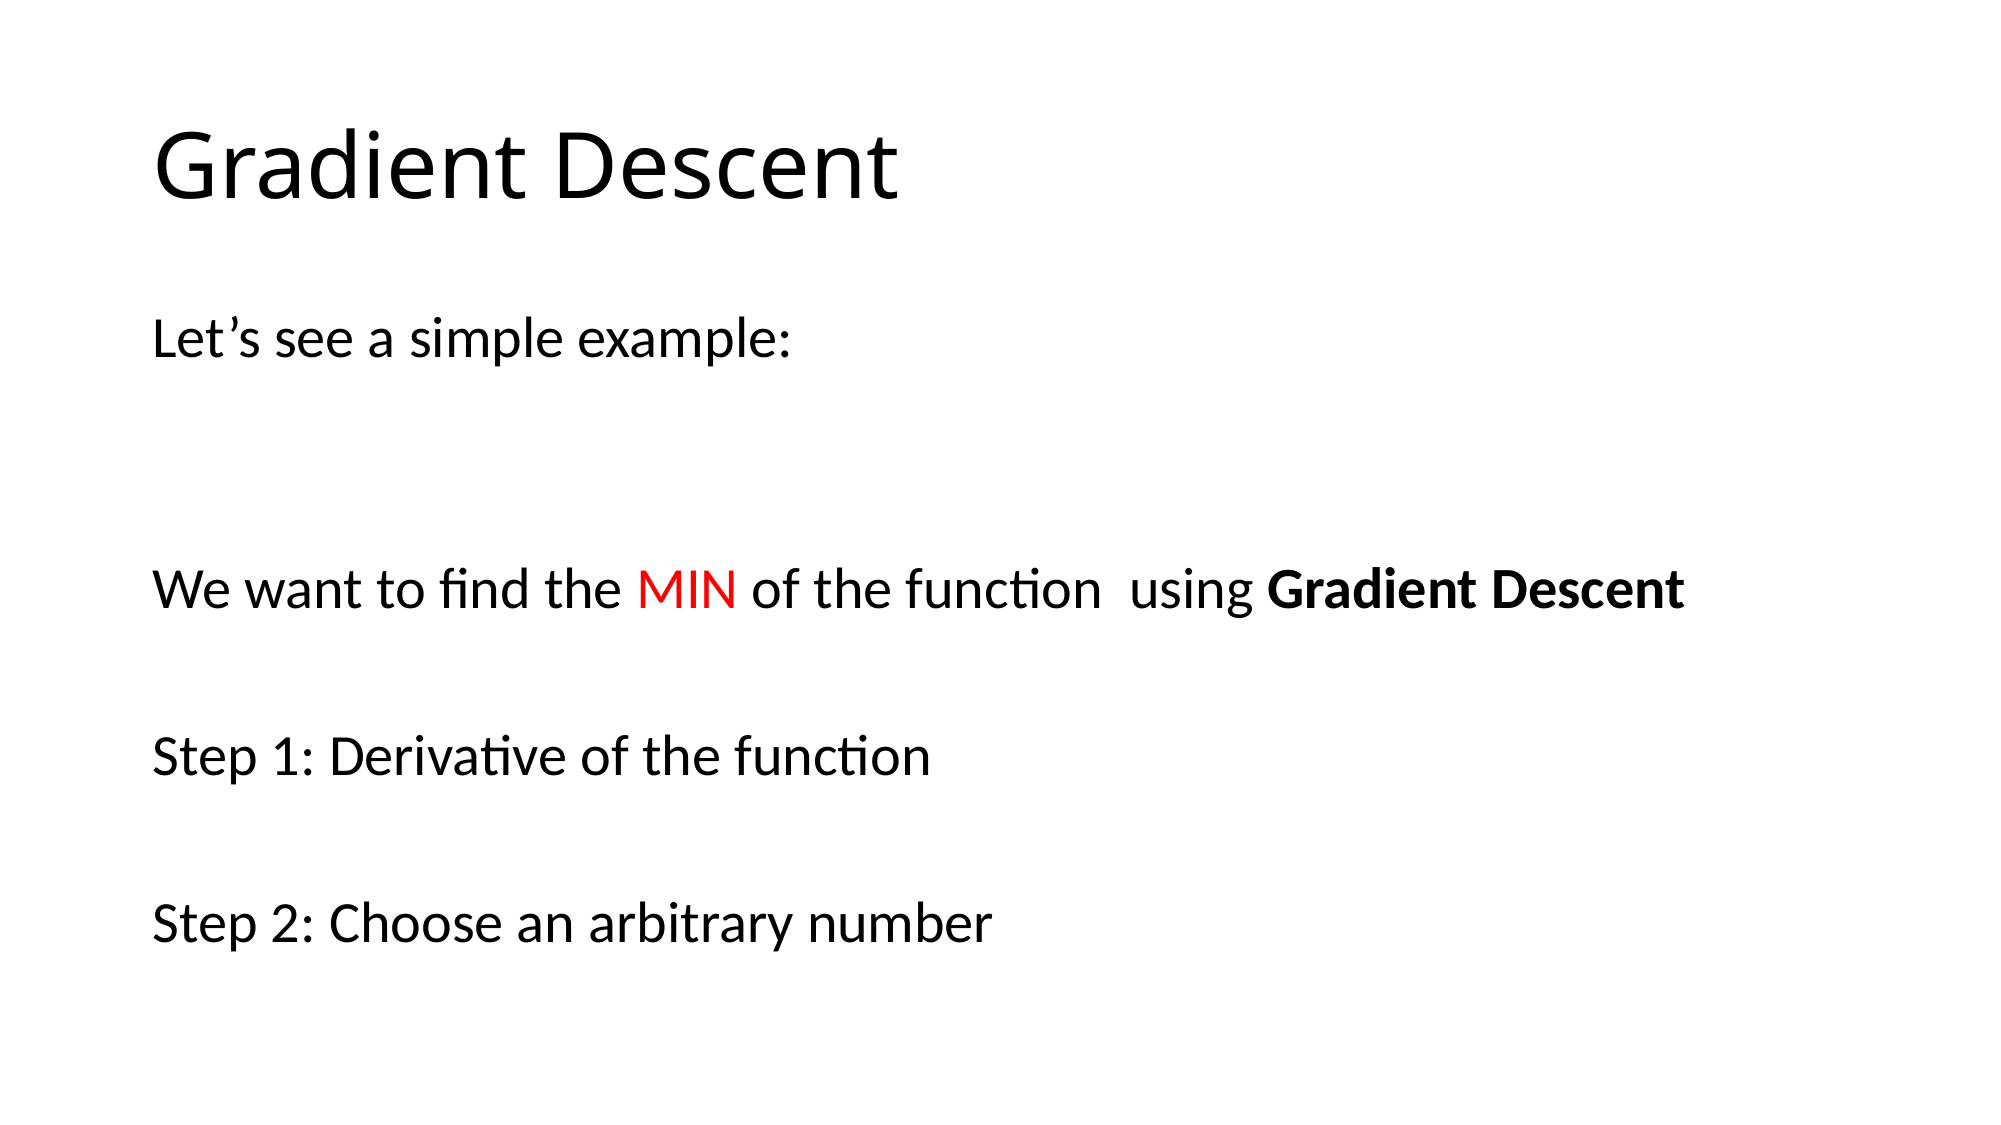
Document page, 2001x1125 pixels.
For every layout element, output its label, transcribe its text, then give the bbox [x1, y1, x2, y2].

title Gradient Descent [137, 59, 1863, 278]
